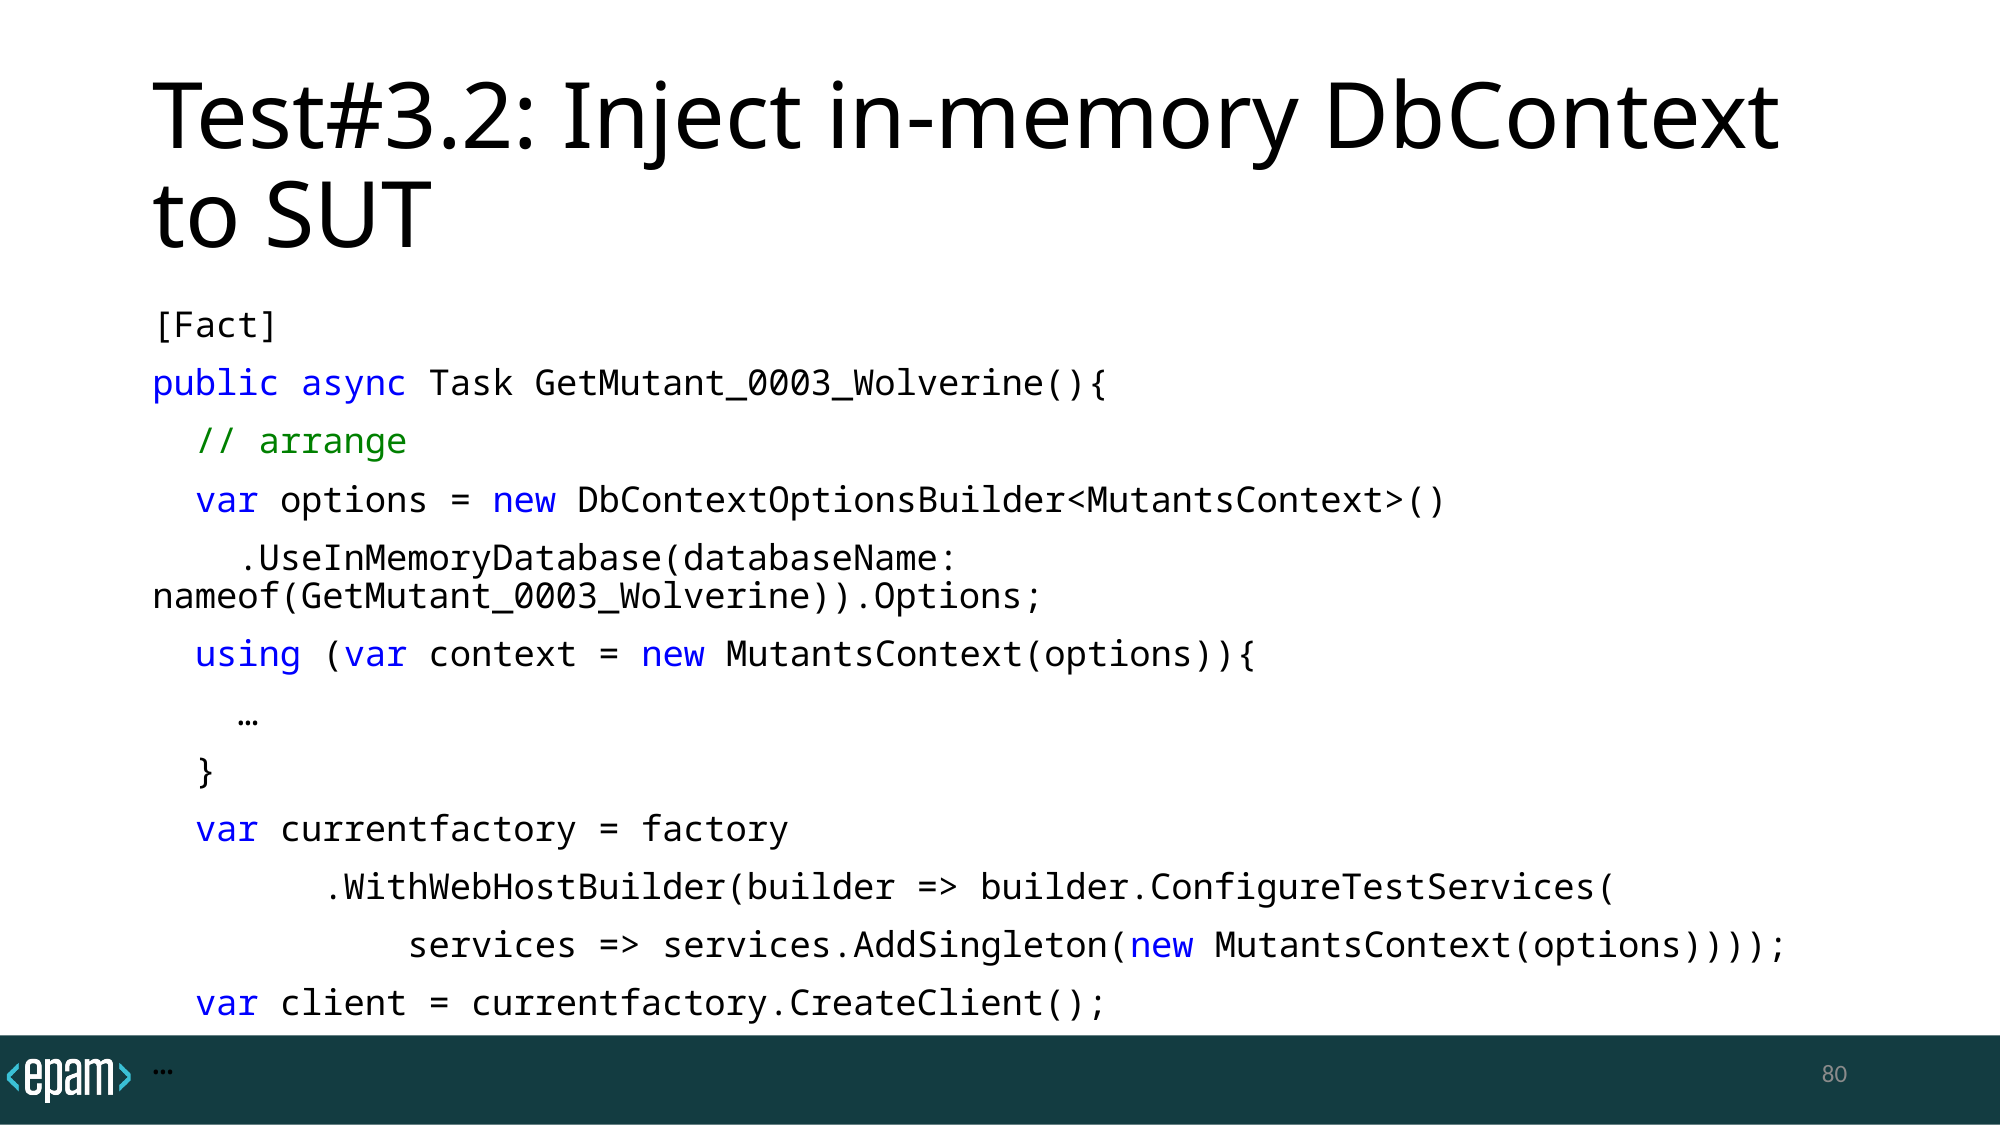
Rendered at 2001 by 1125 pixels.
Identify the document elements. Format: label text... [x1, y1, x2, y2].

list [Fact] public async Task GetMutant_0003_Wolverine(){ // arrange var options = new DbContextOptionsBuilder<MutantsContext>() .UseInMemoryDatabase(databaseName: nameof(GetMutant_0003_Wolverine)).Options; using (var context = new MutantsContext(options)){ … } var currentfactory = factory .WithWebHostBuilder(builder => builder.ConfigureTestServices( services => services.AddSingleton(new MutantsContext(options)))); var client = currentfactory.CreateClient(); … [137, 299, 1863, 1098]
slide_number 80 [1412, 1042, 1863, 1103]
title Test#3.2: Inject in-memory DbContext to SUT [137, 59, 1863, 278]
